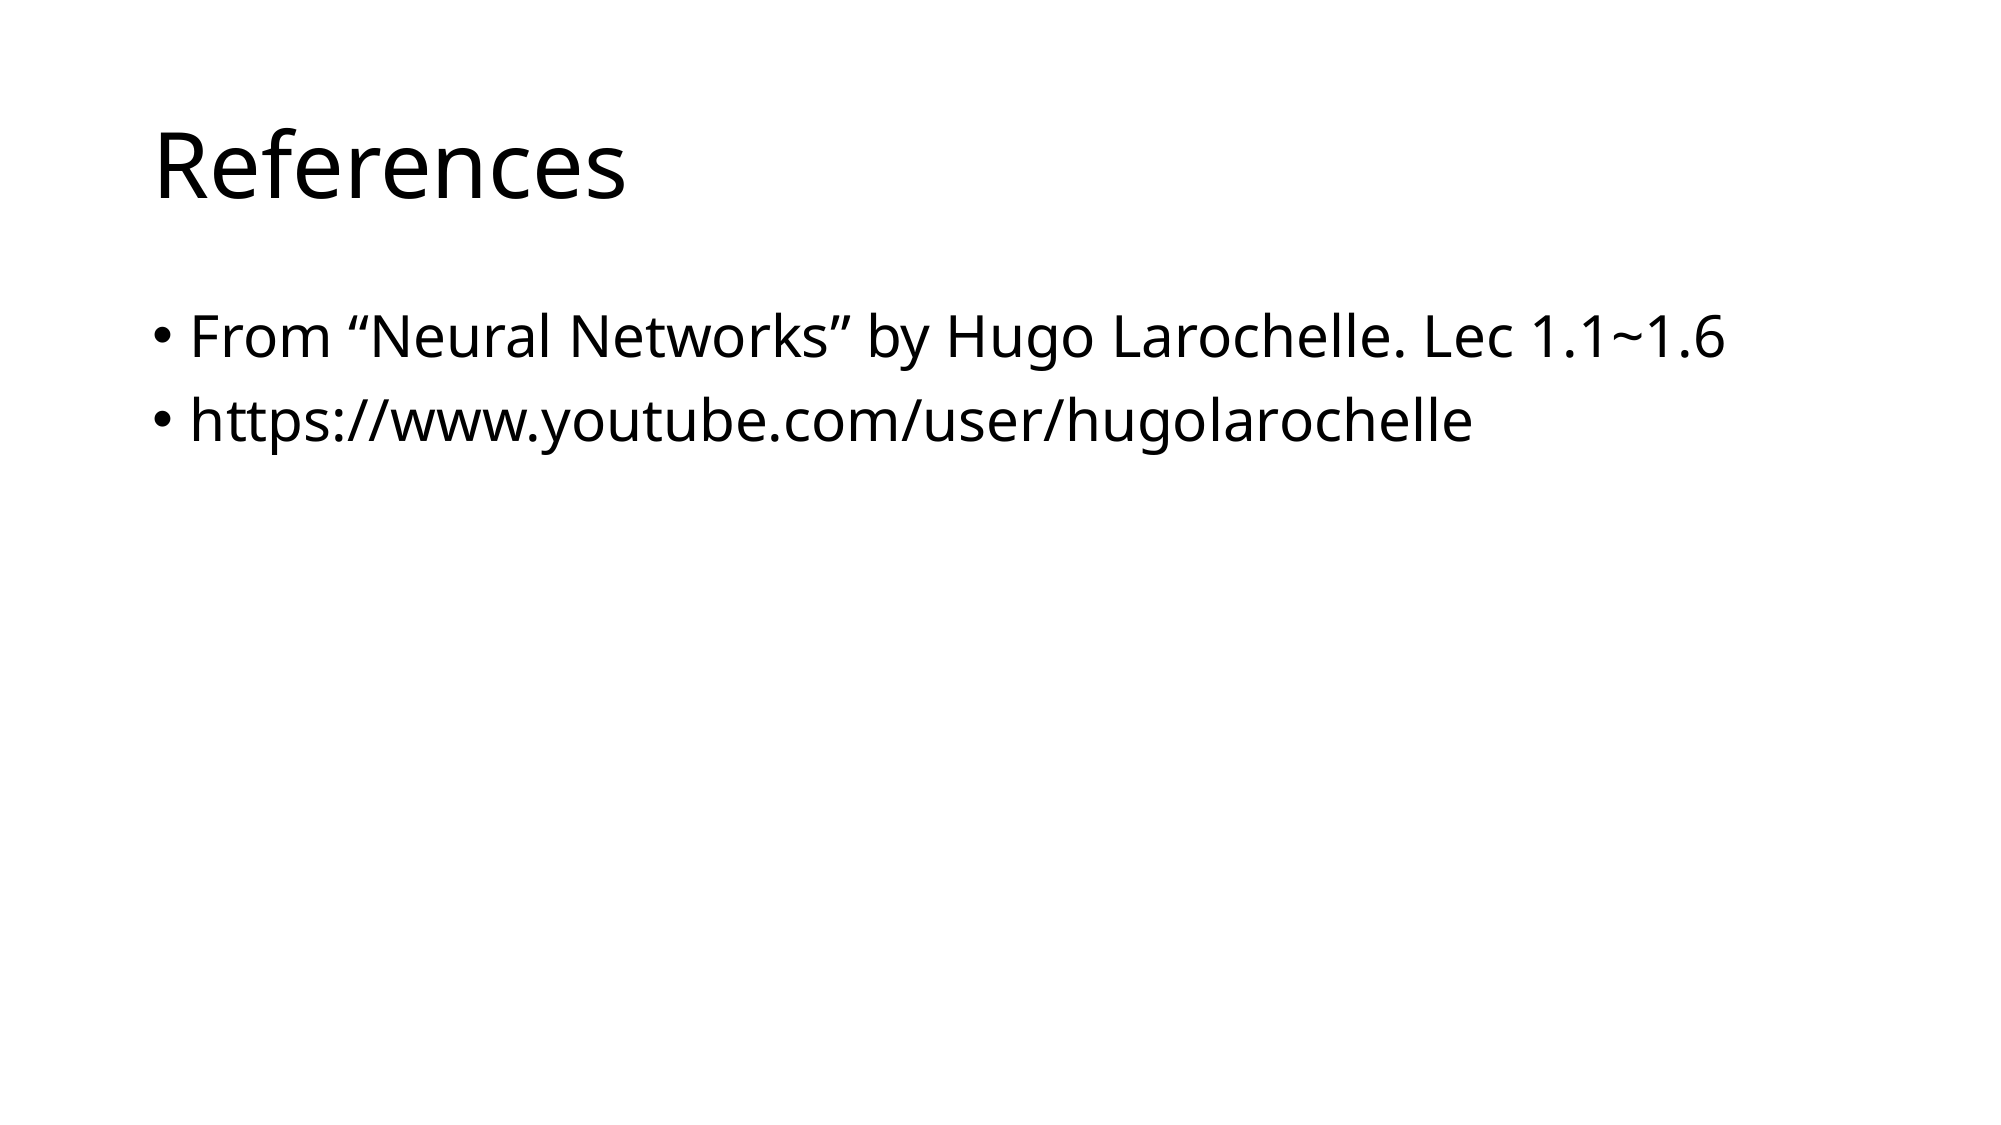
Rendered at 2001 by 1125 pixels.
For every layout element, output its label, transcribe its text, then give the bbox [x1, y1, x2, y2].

title References [137, 59, 1863, 278]
list From “Neural Networks” by Hugo Larochelle. Lec 1.1~1.6 https://www.youtube.com/user/hugolarochelle [137, 299, 1863, 1014]
